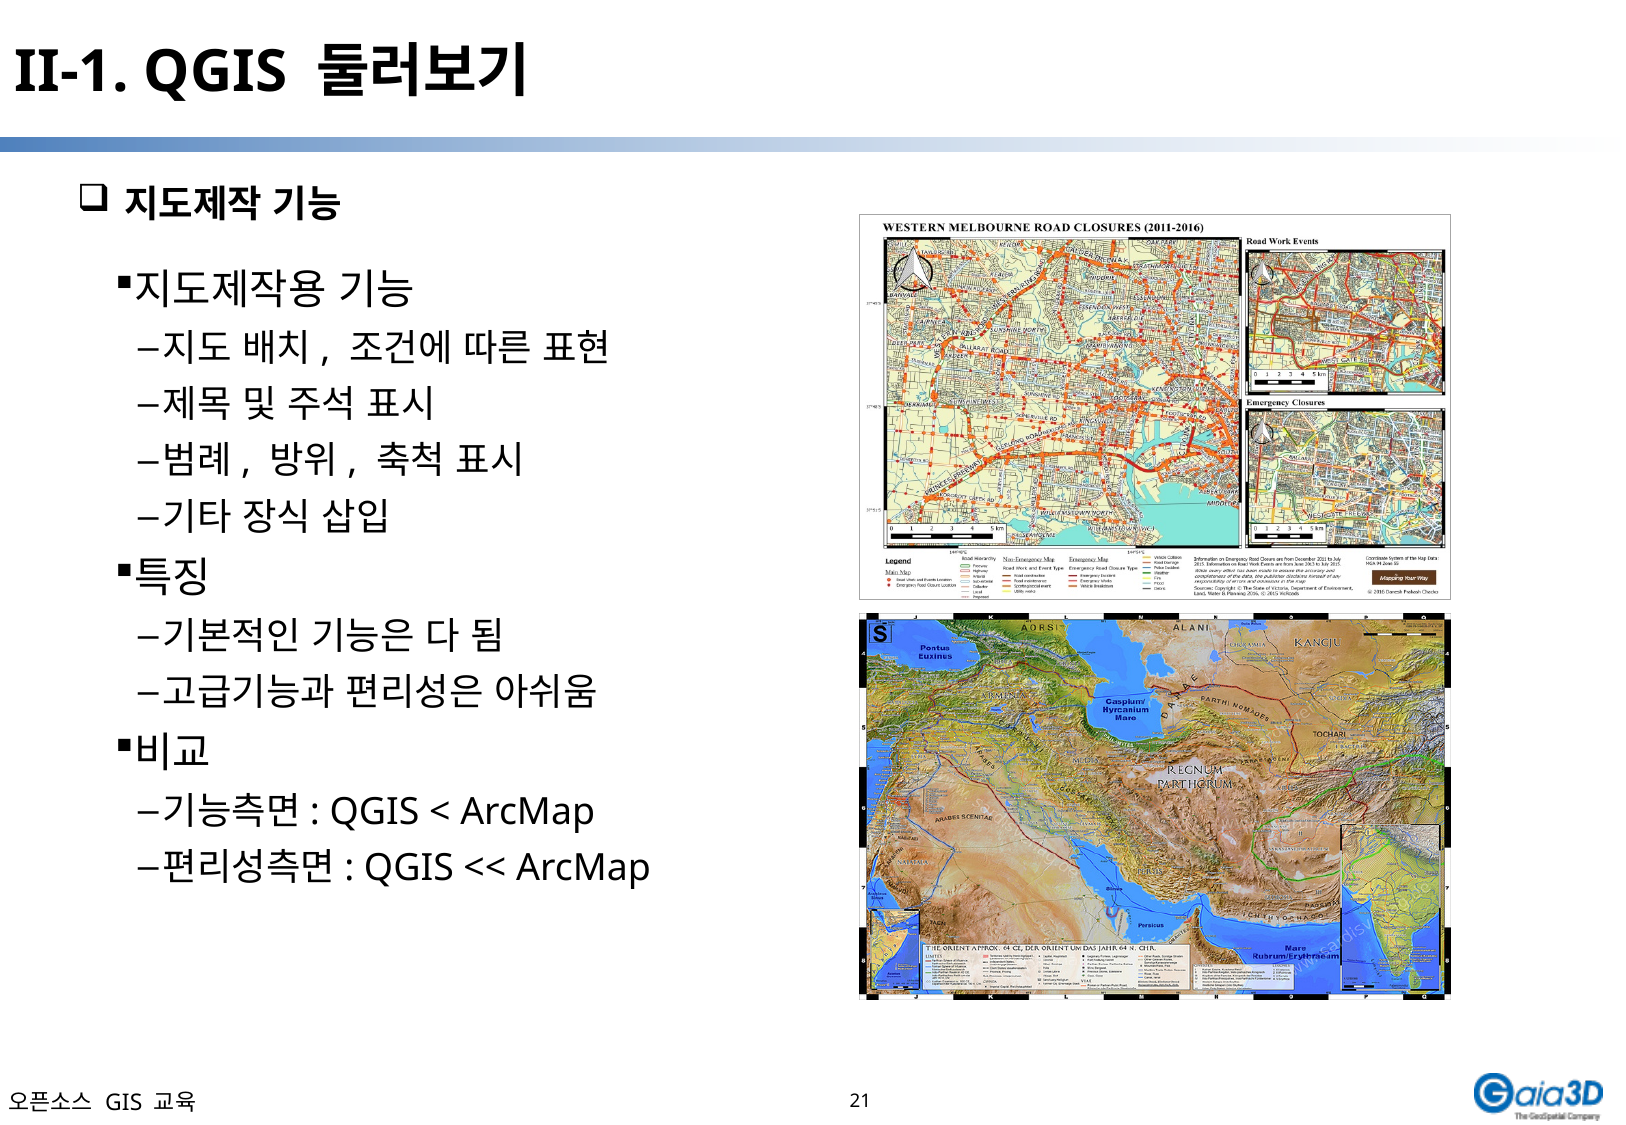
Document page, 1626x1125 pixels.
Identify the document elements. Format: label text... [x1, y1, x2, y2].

text_box 지도제작 기능 [62, 172, 1552, 233]
picture [1474, 1073, 1603, 1121]
picture [859, 613, 1451, 1000]
title II-1. QGIS 둘러보기 [0, 0, 1581, 138]
slide_number 21 [670, 1086, 1050, 1118]
text_box 지도제작용 기능 지도 배치, 조건에 따른 표현 제목 및 주석 표시 범례, 방위, 축척 표시 기타 장식 삽입 특징 기본적인 기능은 다 됨 고급기능과 편리성은 아쉬움 비교 기능측면: QGIS < ArcMap 편리성측면: QGIS << ArcMap [91, 255, 1285, 944]
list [859, 213, 1451, 600]
